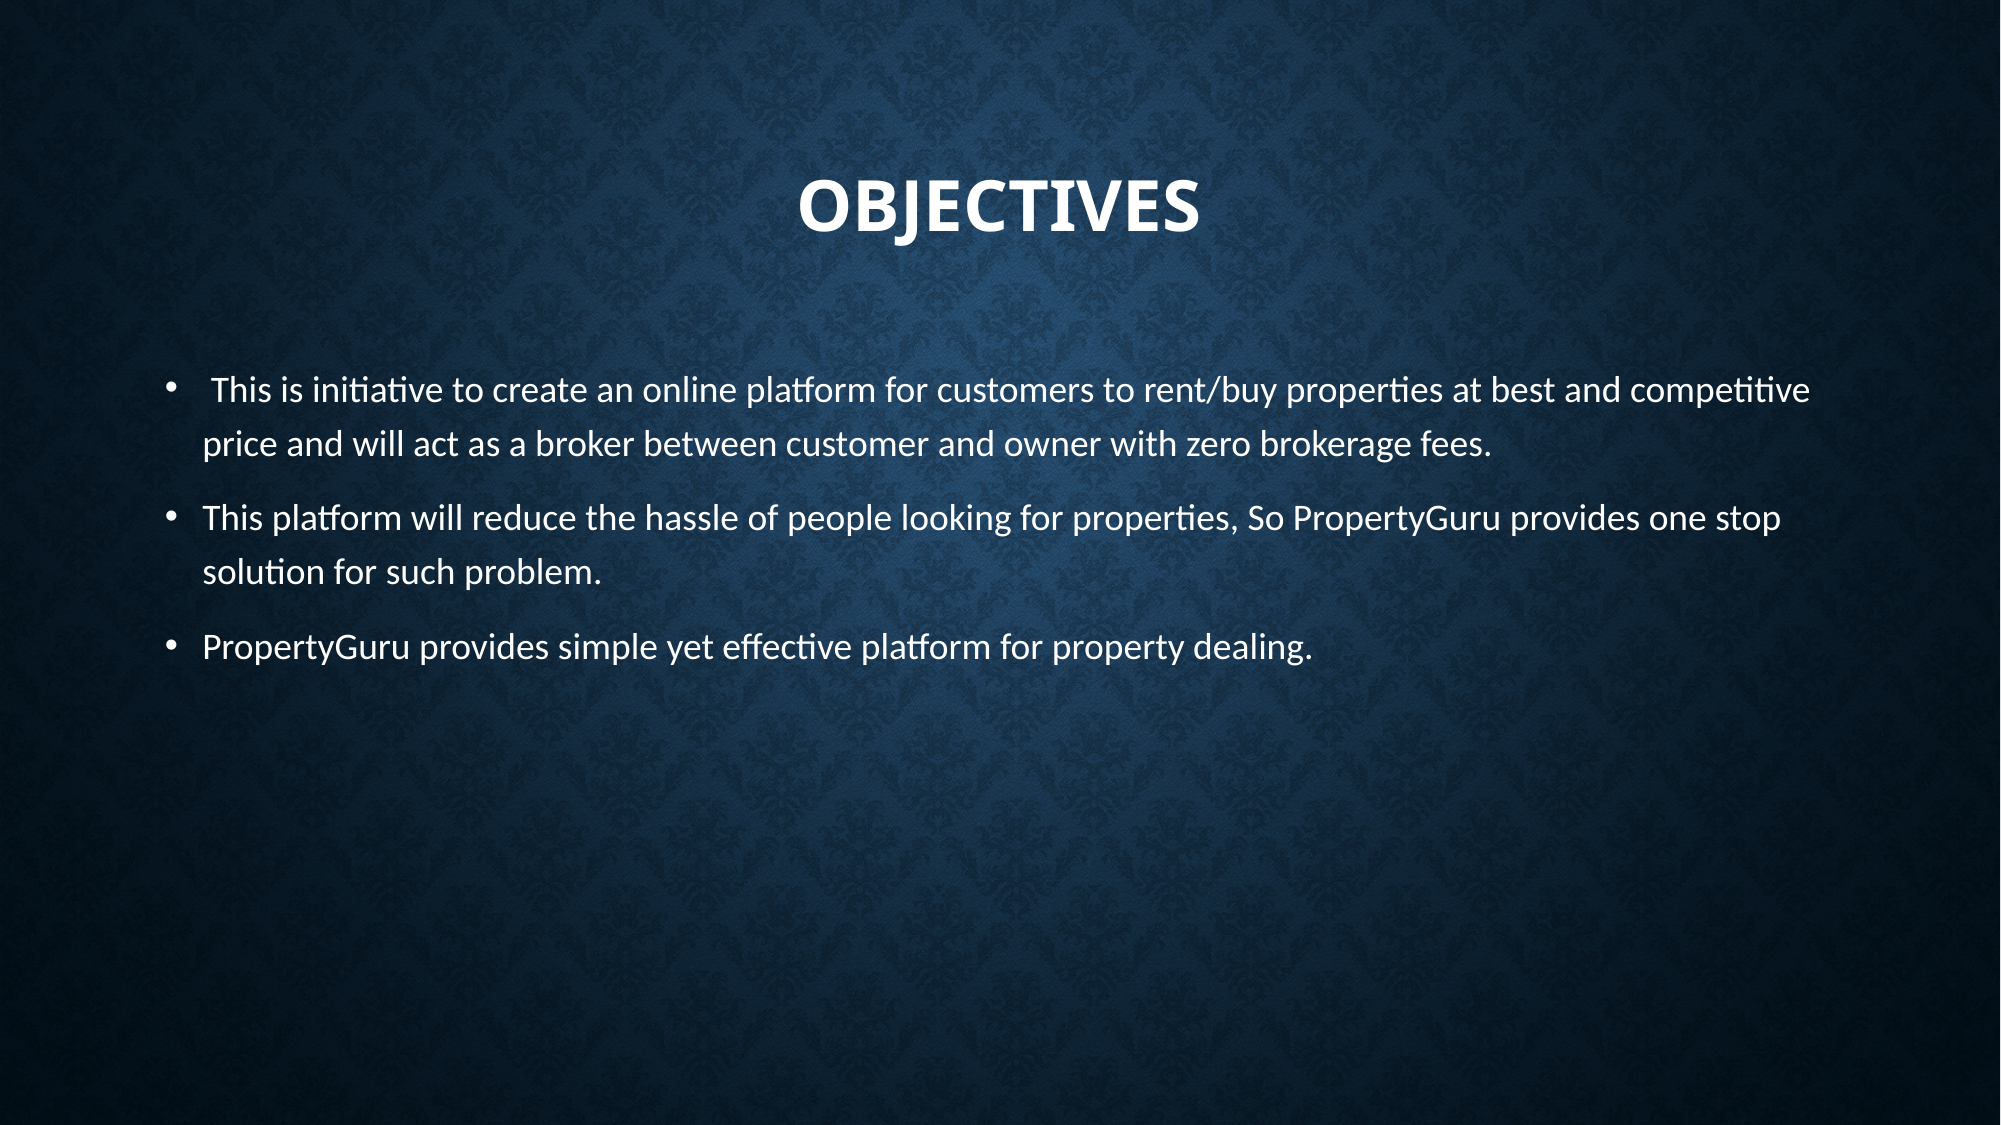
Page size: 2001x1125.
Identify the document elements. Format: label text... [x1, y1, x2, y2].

title Objectives [149, 99, 1849, 318]
list This is initiative to create an online platform for customers to rent/buy properties at best and competitive price and will act as a broker between customer and owner with zero brokerage fees. This platform will reduce the hassle of people looking for properties, So PropertyGuru provides one stop solution for such problem. PropertyGuru provides simple yet effective platform for property dealing. [149, 348, 1849, 955]
